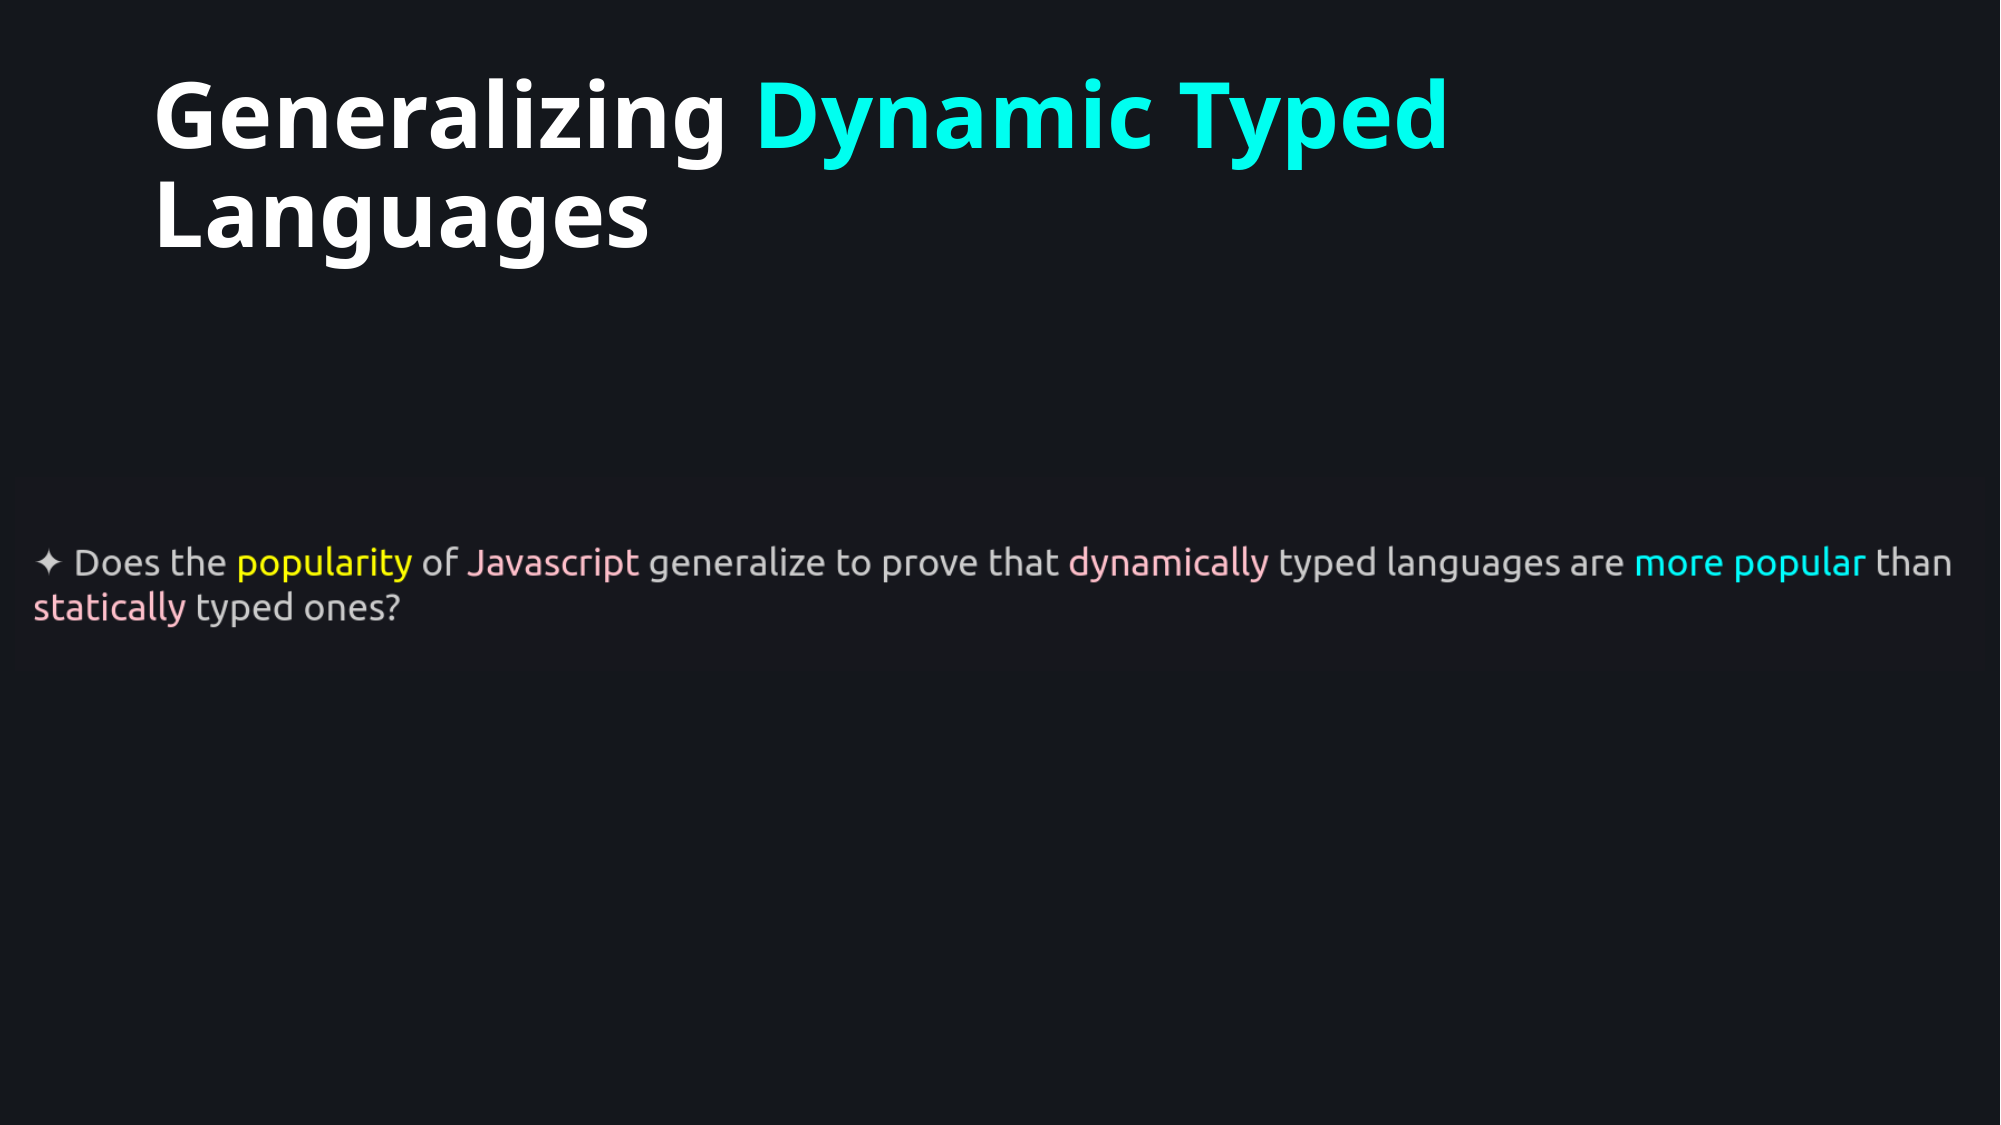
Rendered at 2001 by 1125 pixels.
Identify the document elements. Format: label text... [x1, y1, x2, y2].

picture [15, 477, 1985, 671]
title Generalizing Dynamic Typed Languages [137, 59, 1863, 278]
